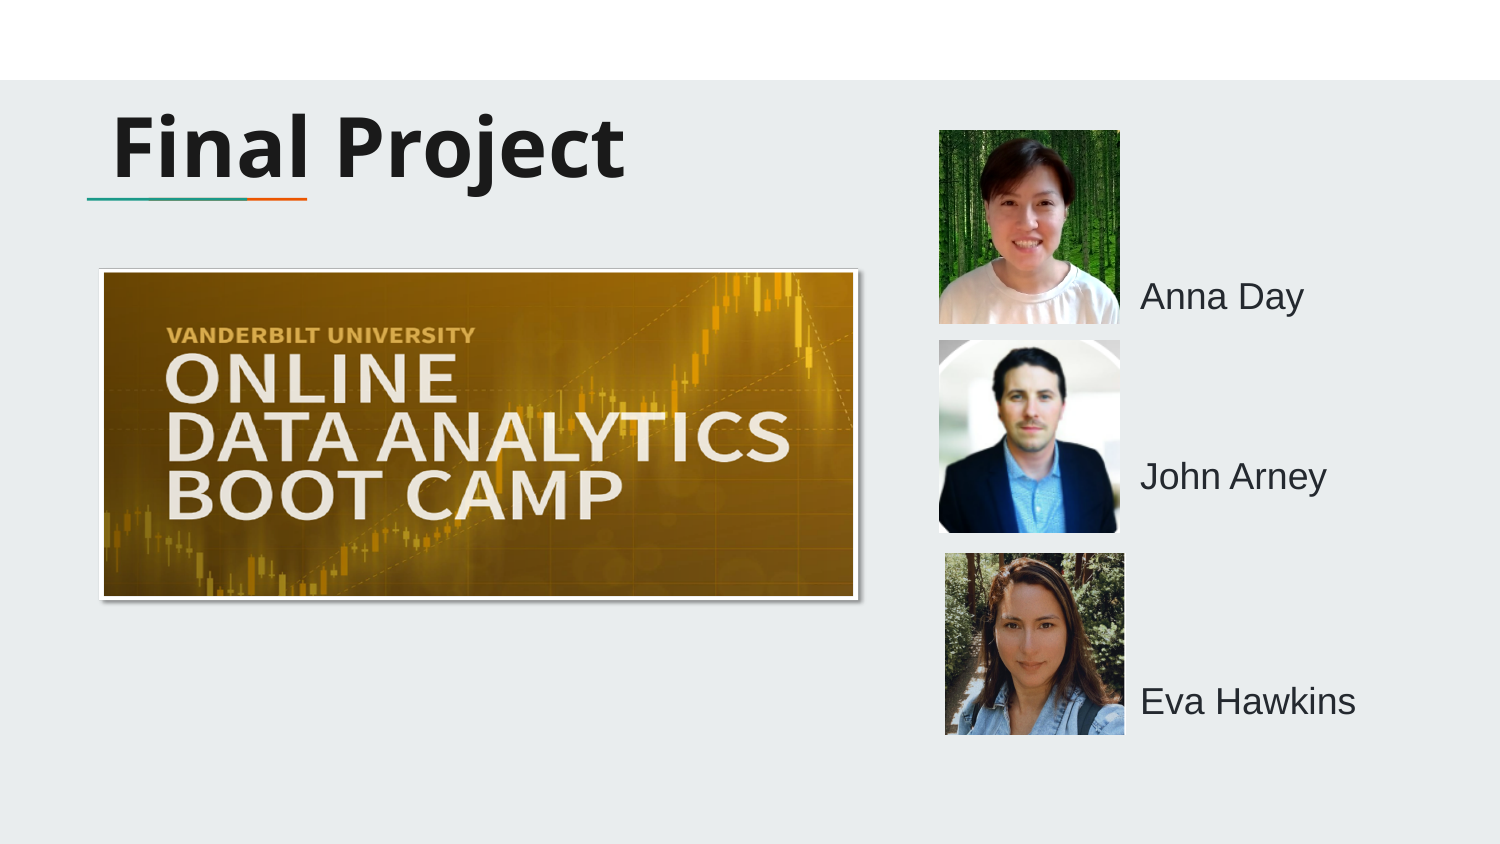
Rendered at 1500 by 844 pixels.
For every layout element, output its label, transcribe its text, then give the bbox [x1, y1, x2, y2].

picture [944, 553, 1126, 735]
picture [939, 340, 1121, 533]
picture [939, 129, 1121, 325]
text_box Anna Day John Arney Eva Hawkins [1125, 264, 1466, 730]
picture [94, 265, 868, 608]
title Final Project [95, 79, 1092, 317]
